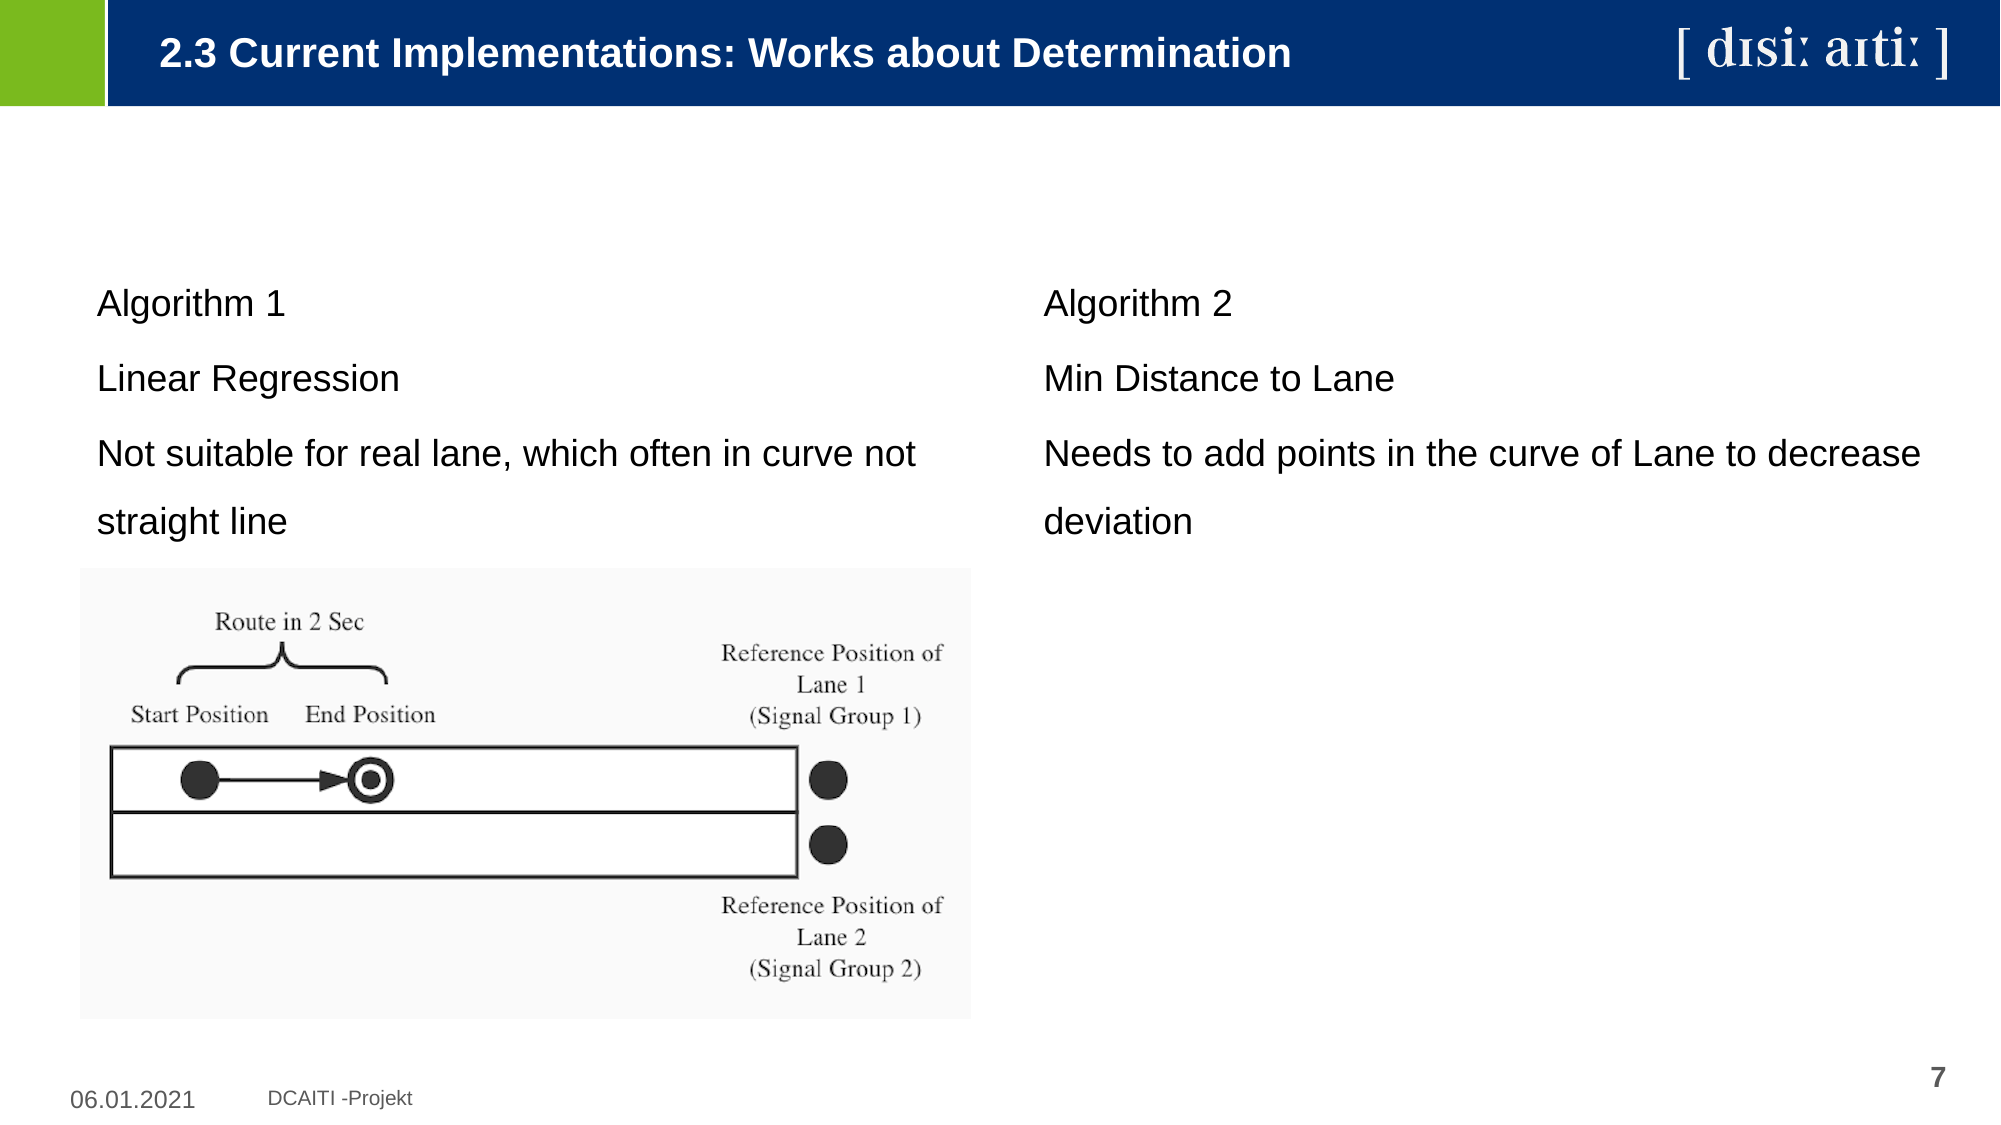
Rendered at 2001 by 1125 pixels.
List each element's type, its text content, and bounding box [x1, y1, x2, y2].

text_box 2.3 Current Implementations: Works about Determination [106, 0, 1628, 107]
text_box Algorithm 2 Min Distance to Lane Needs to add points in the curve of Lane to decrease deviation [999, 159, 1947, 1019]
picture [80, 567, 972, 1020]
text_box 7 [1850, 1022, 1947, 1125]
text_box DCAITI -Projekt [267, 1071, 1841, 1125]
text_box Algorithm 1 Linear Regression Not suitable for real lane, which often in curve not straight line [52, 159, 999, 1019]
text_box 06.01.2021 [52, 1071, 215, 1125]
